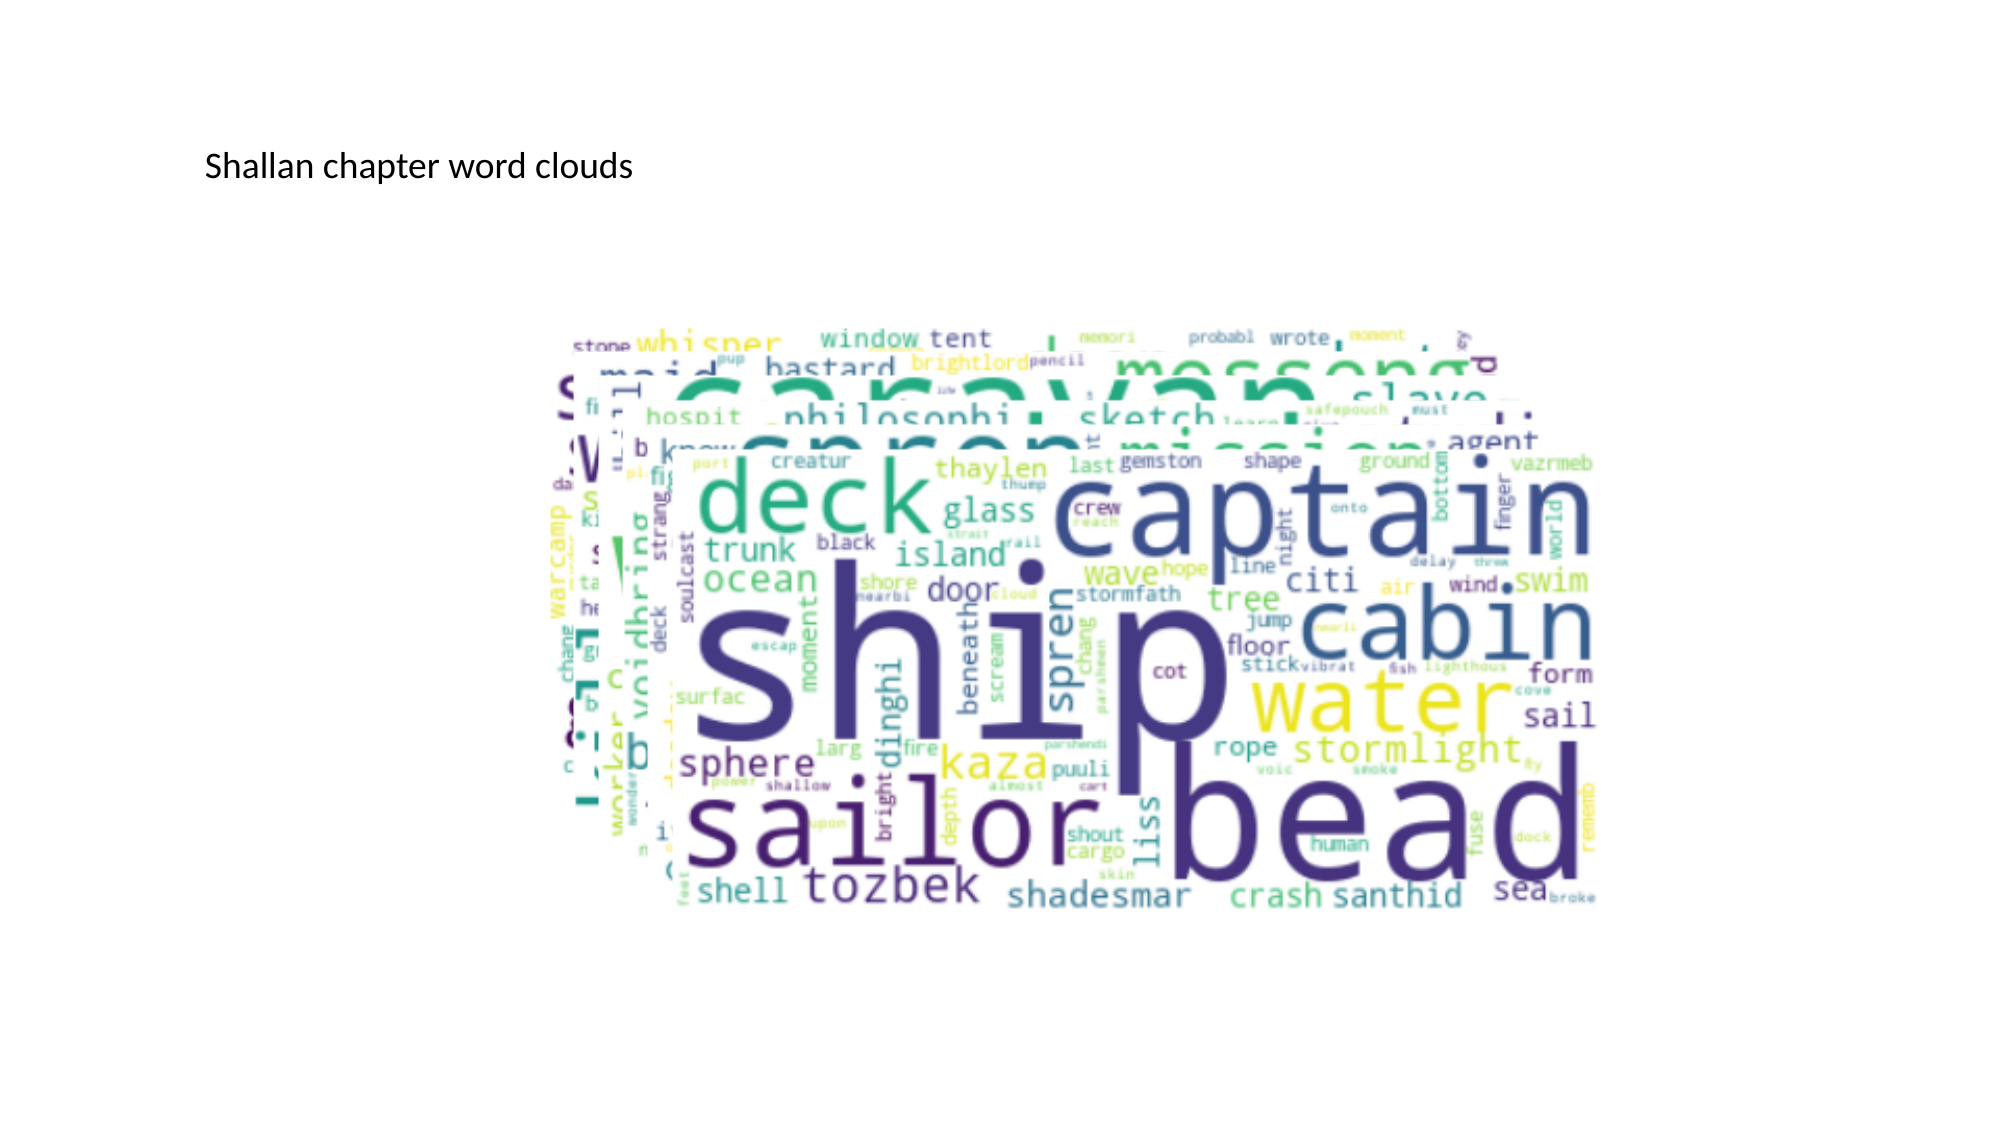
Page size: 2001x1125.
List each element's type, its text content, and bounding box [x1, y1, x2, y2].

text_box Shallan chapter word clouds [190, 133, 399, 194]
picture [399, 112, 1723, 1125]
